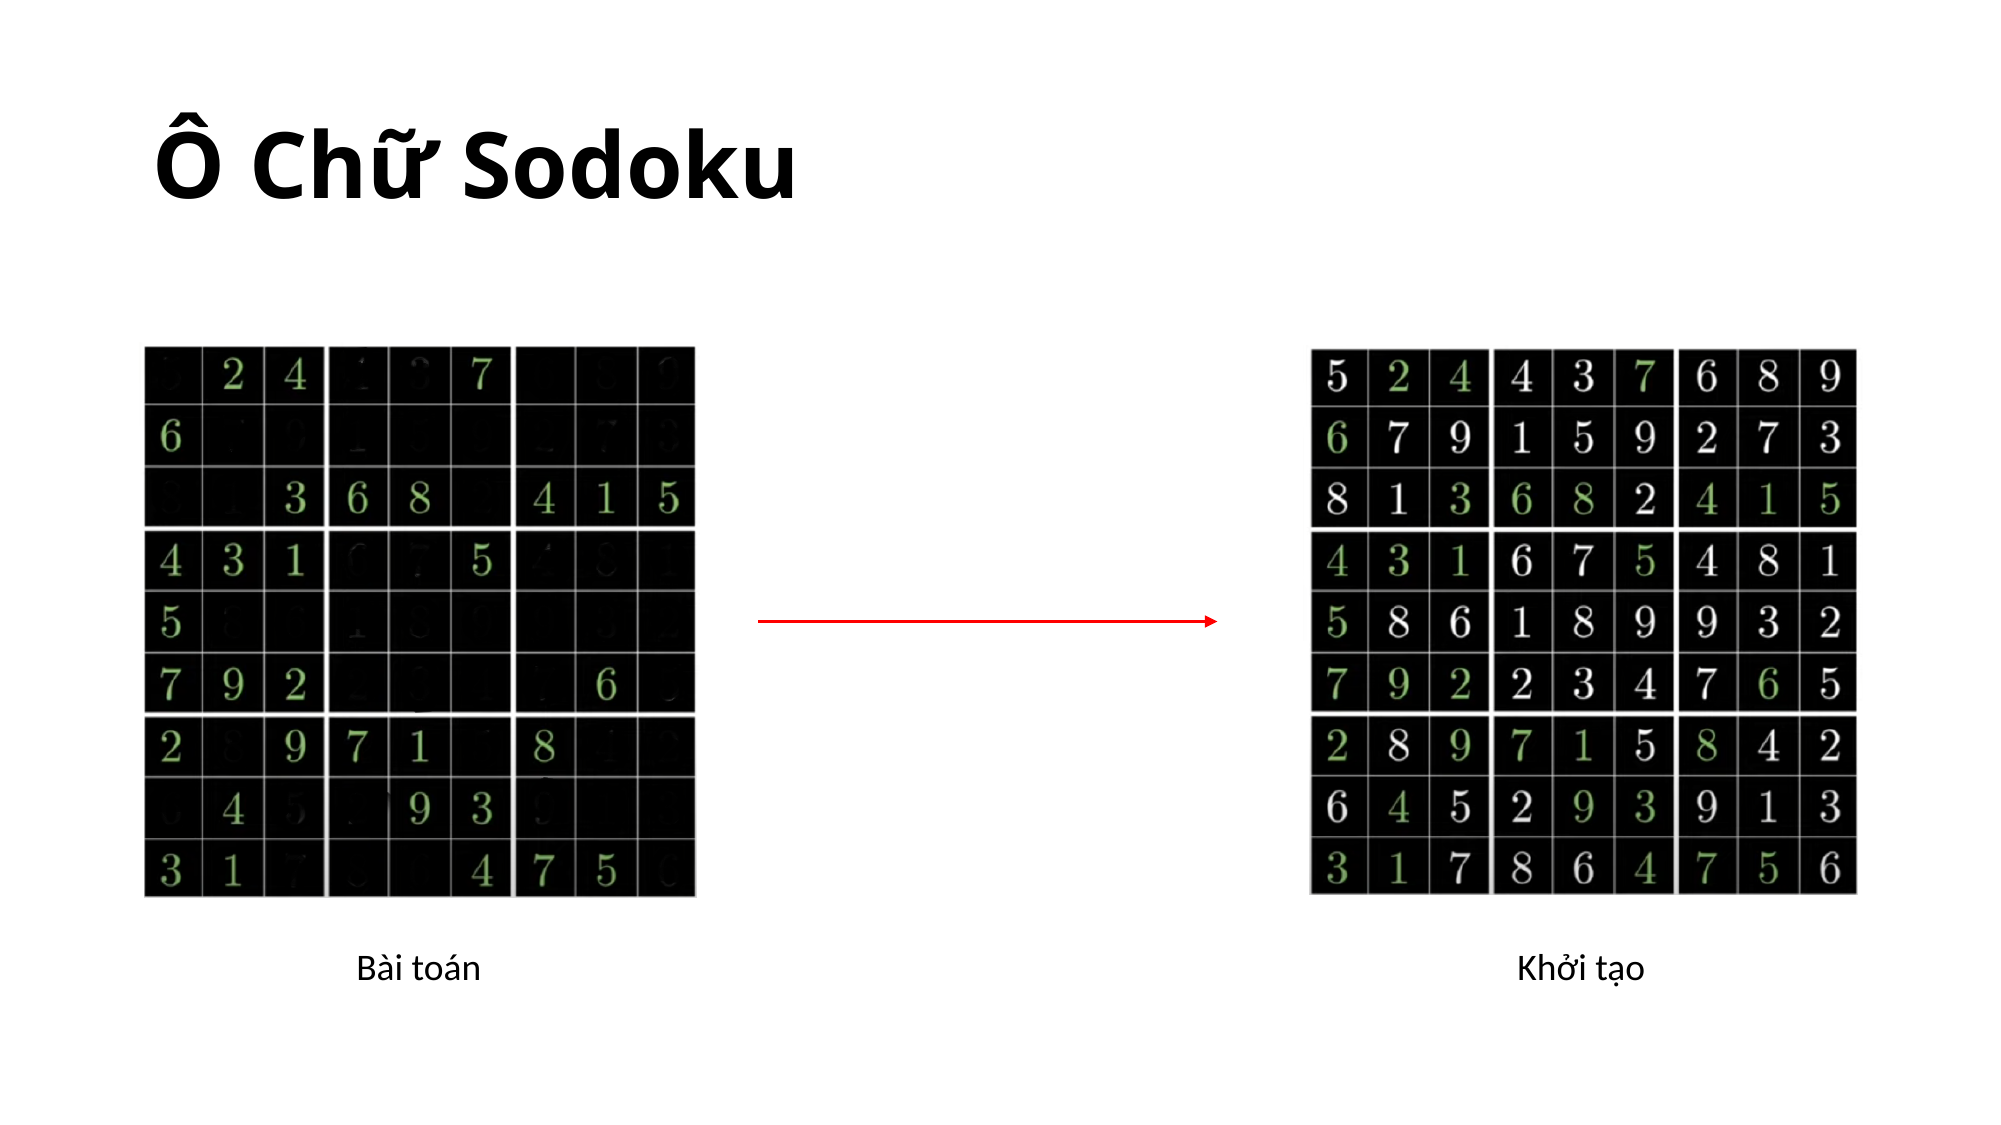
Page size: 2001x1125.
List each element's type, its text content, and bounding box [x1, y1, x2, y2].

text_box Bài toán [341, 935, 497, 996]
title Ô Chữ Sodoku [137, 59, 1863, 278]
picture [137, 339, 701, 904]
picture [1300, 339, 1863, 904]
text_box Khởi tạo [1502, 935, 1661, 996]
